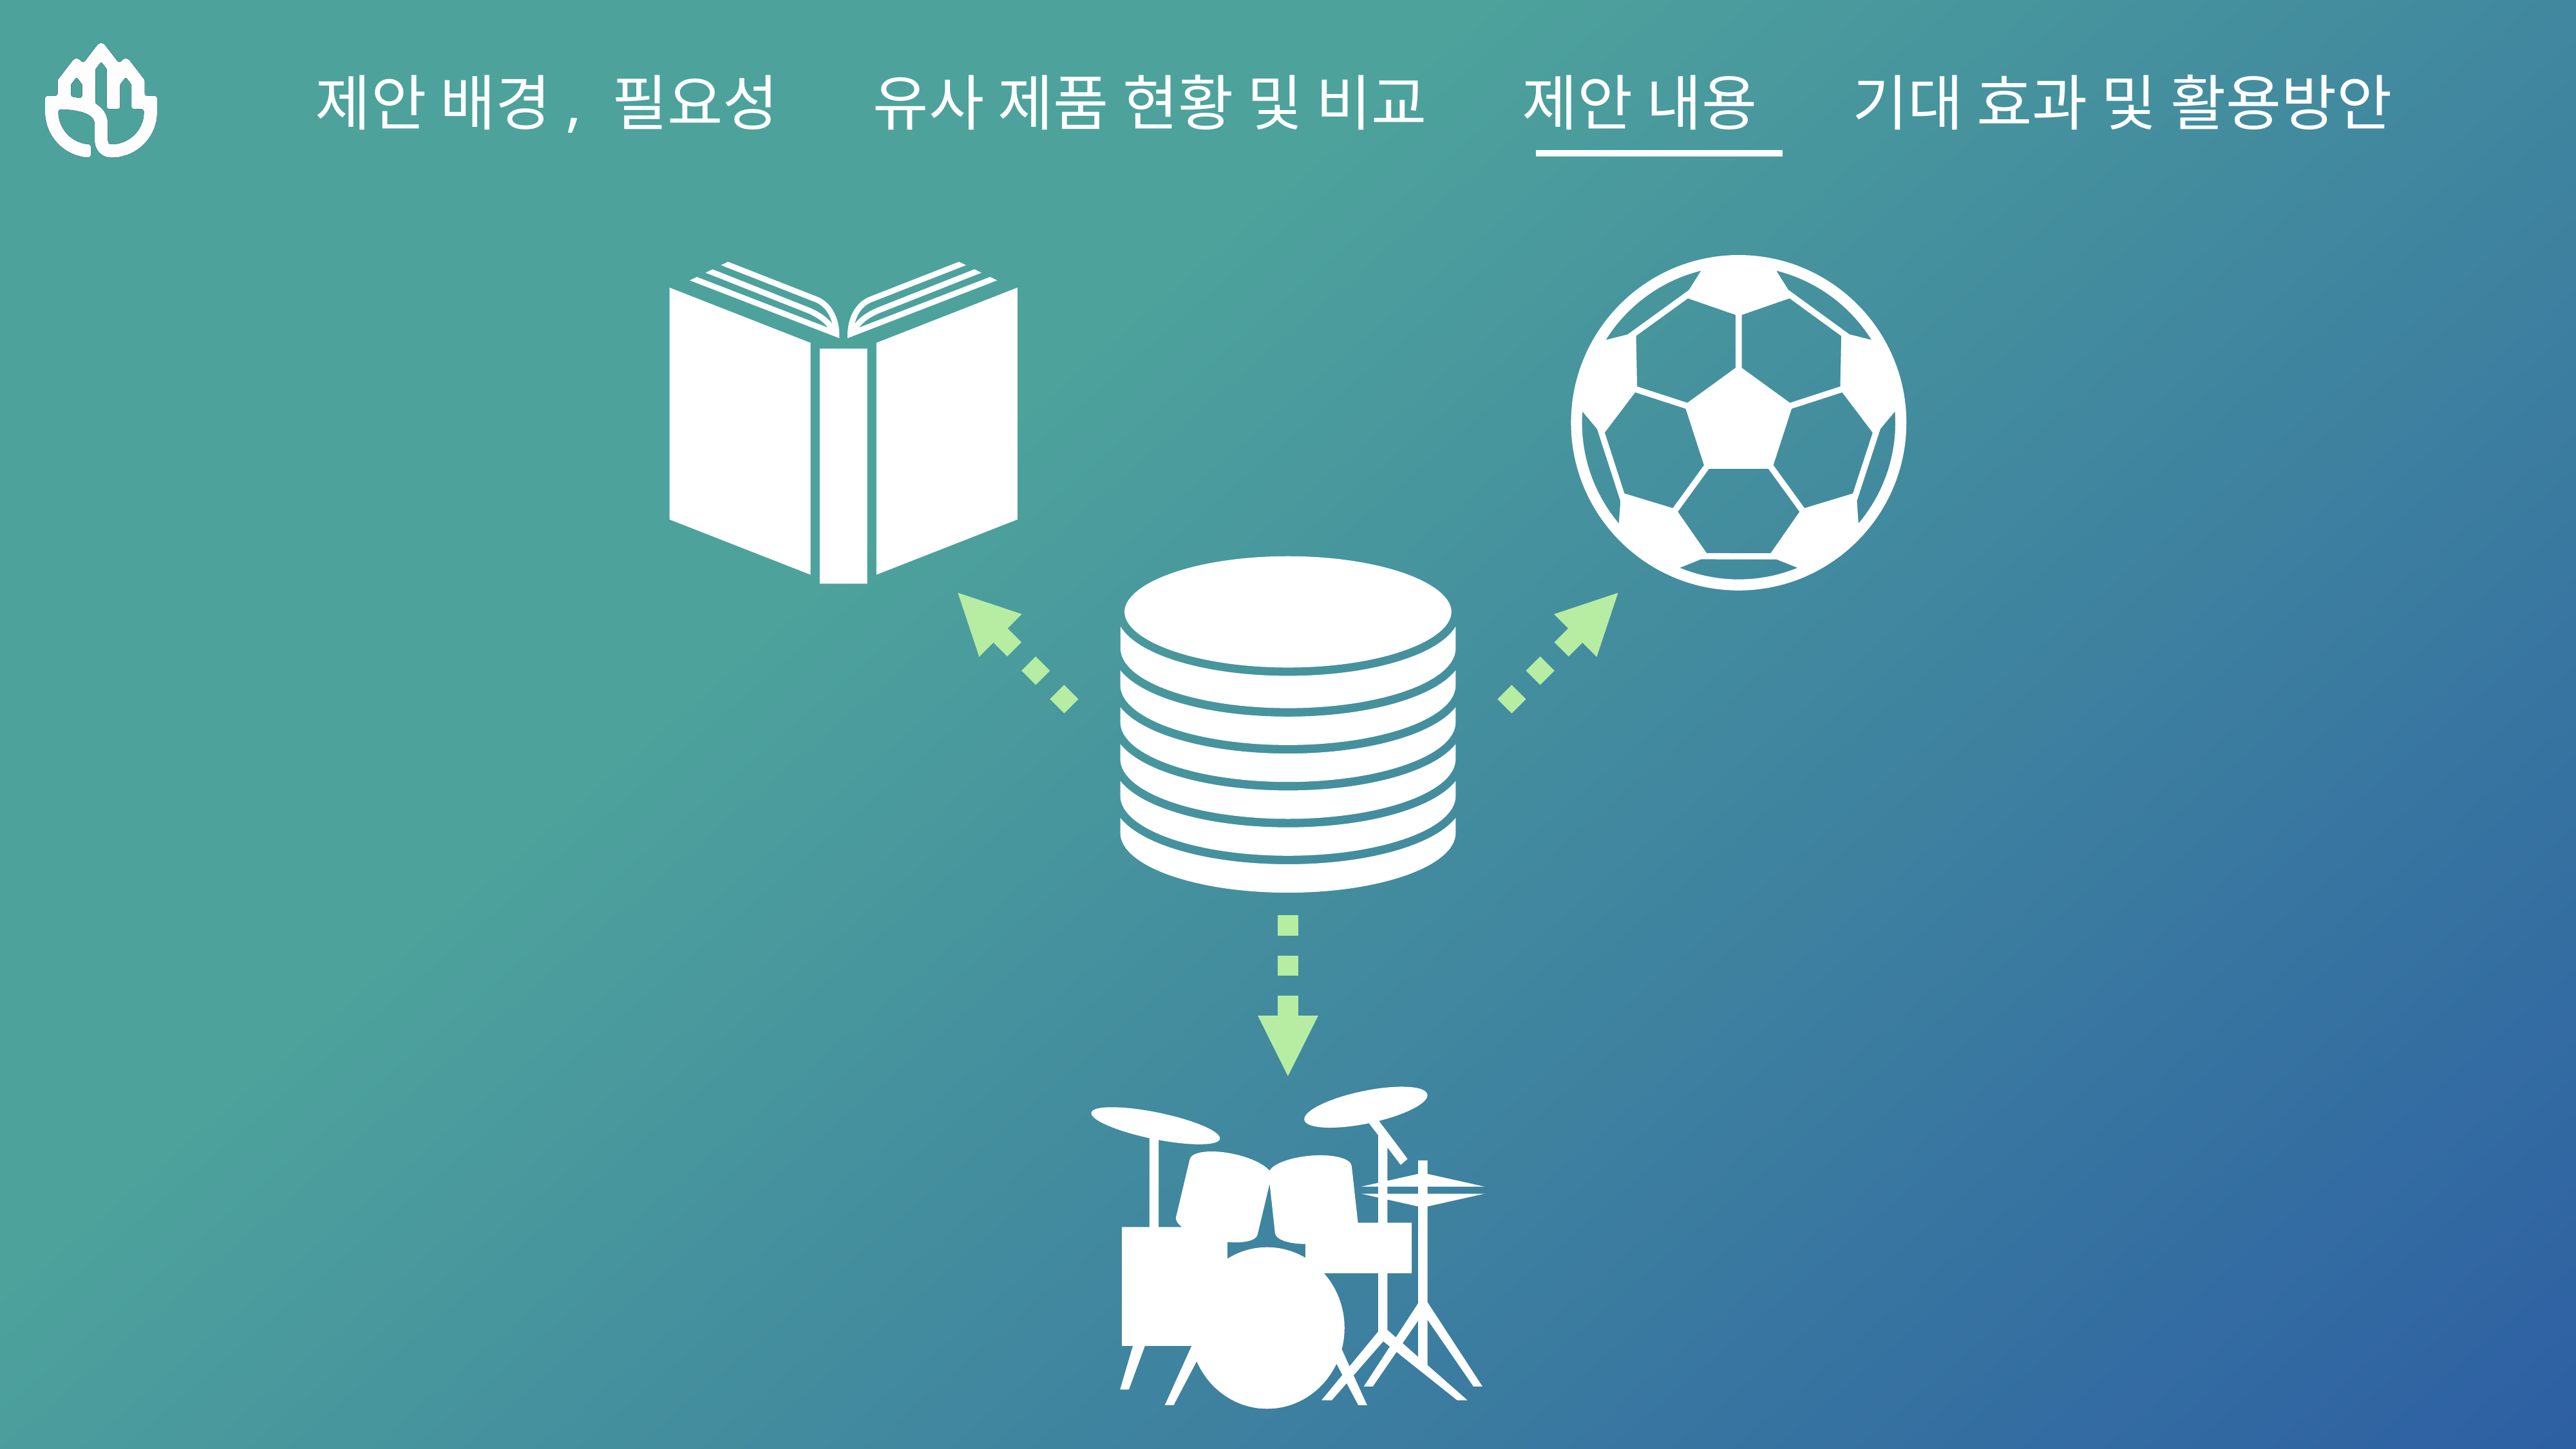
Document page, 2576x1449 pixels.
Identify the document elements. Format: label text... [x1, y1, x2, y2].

text_box 제안 배경, 필요성 유사 제품 현황 및 비교 제안 내용 기대 효과 및 활용방안 [310, 59, 2399, 143]
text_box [958, 592, 1618, 1077]
picture [33, 33, 169, 169]
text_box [669, 254, 1907, 1409]
